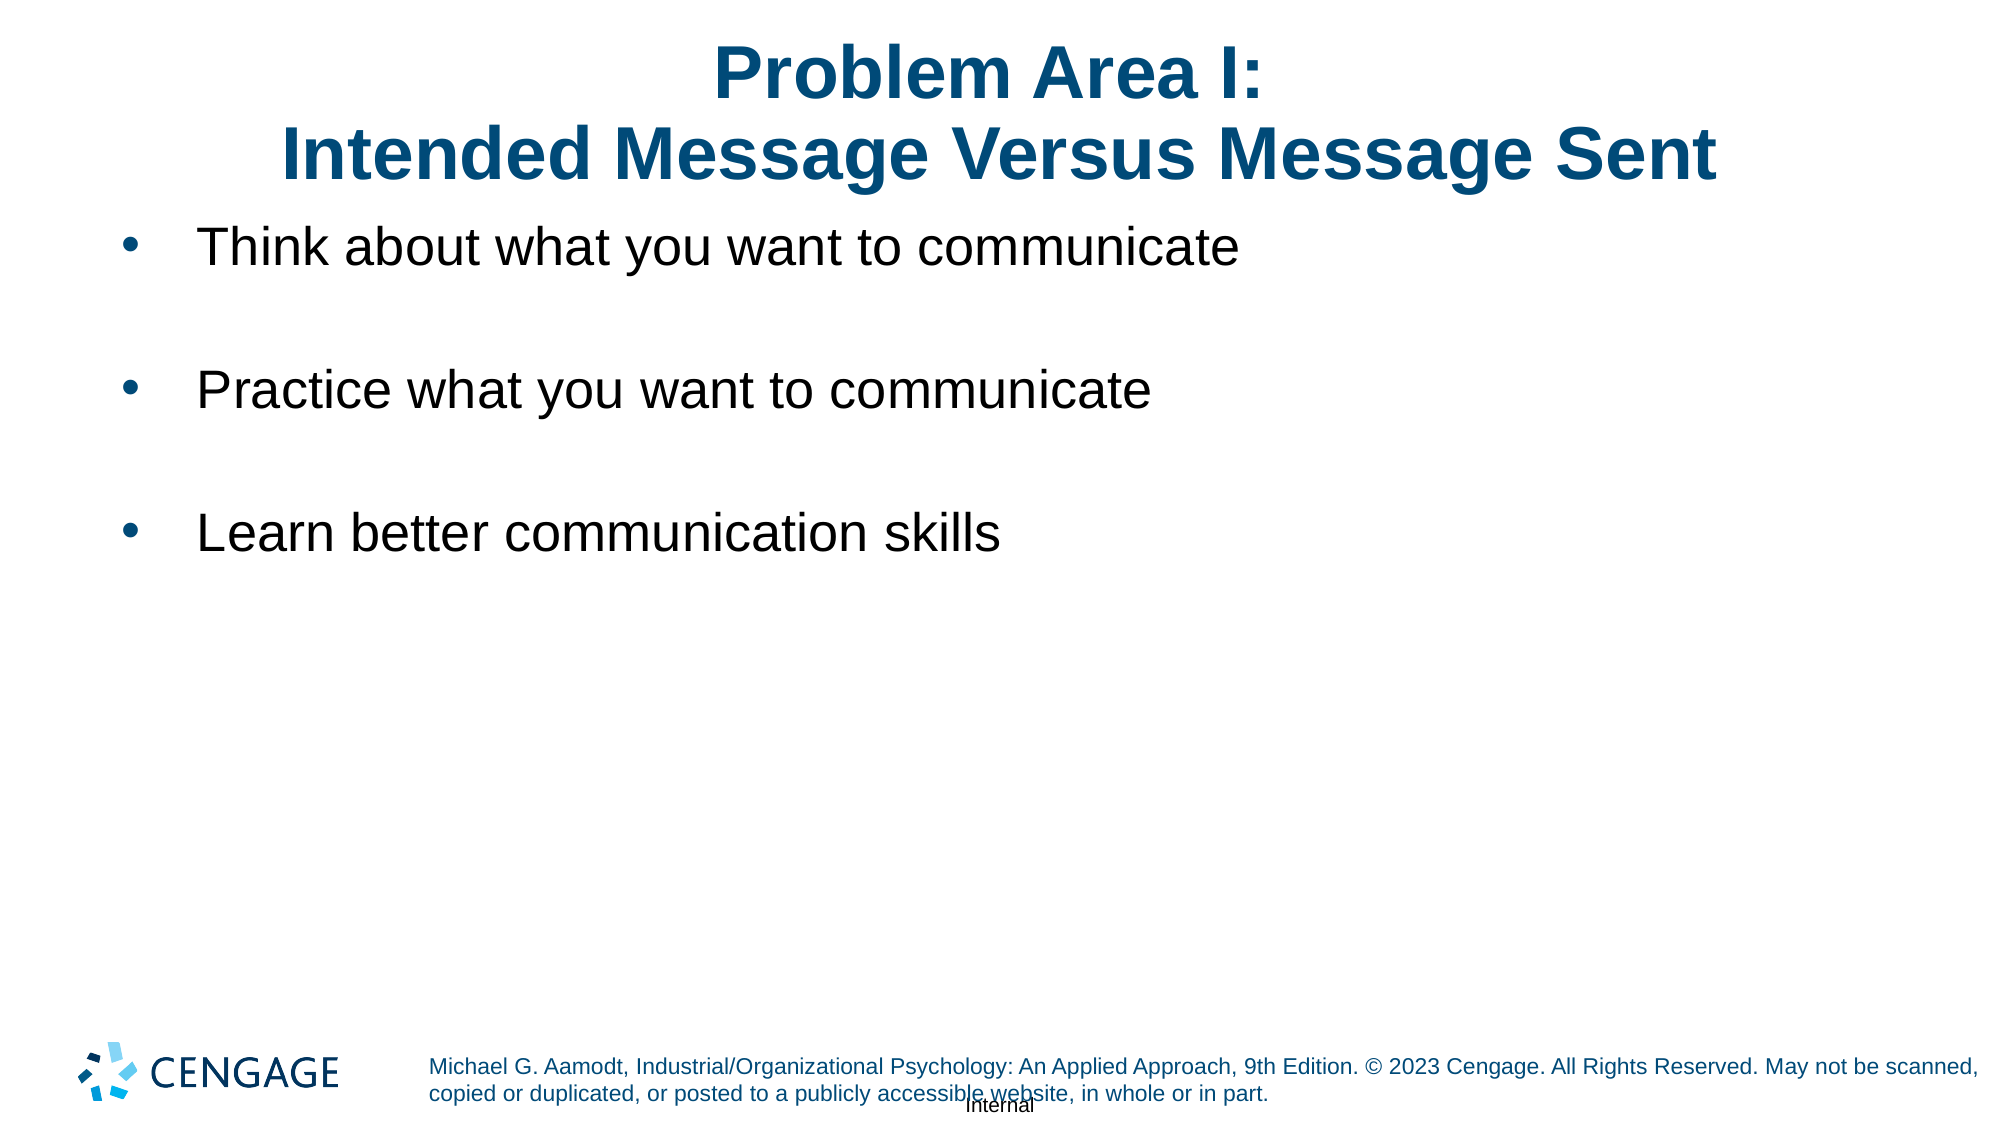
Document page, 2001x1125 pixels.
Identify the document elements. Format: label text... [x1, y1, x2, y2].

list Think about what you want to communicate Practice what you want to communicate Learn better communication skills [121, 211, 1880, 1000]
picture [78, 1042, 338, 1101]
title Problem Area I: Intended Message Versus Message Sent [137, 59, 1863, 171]
